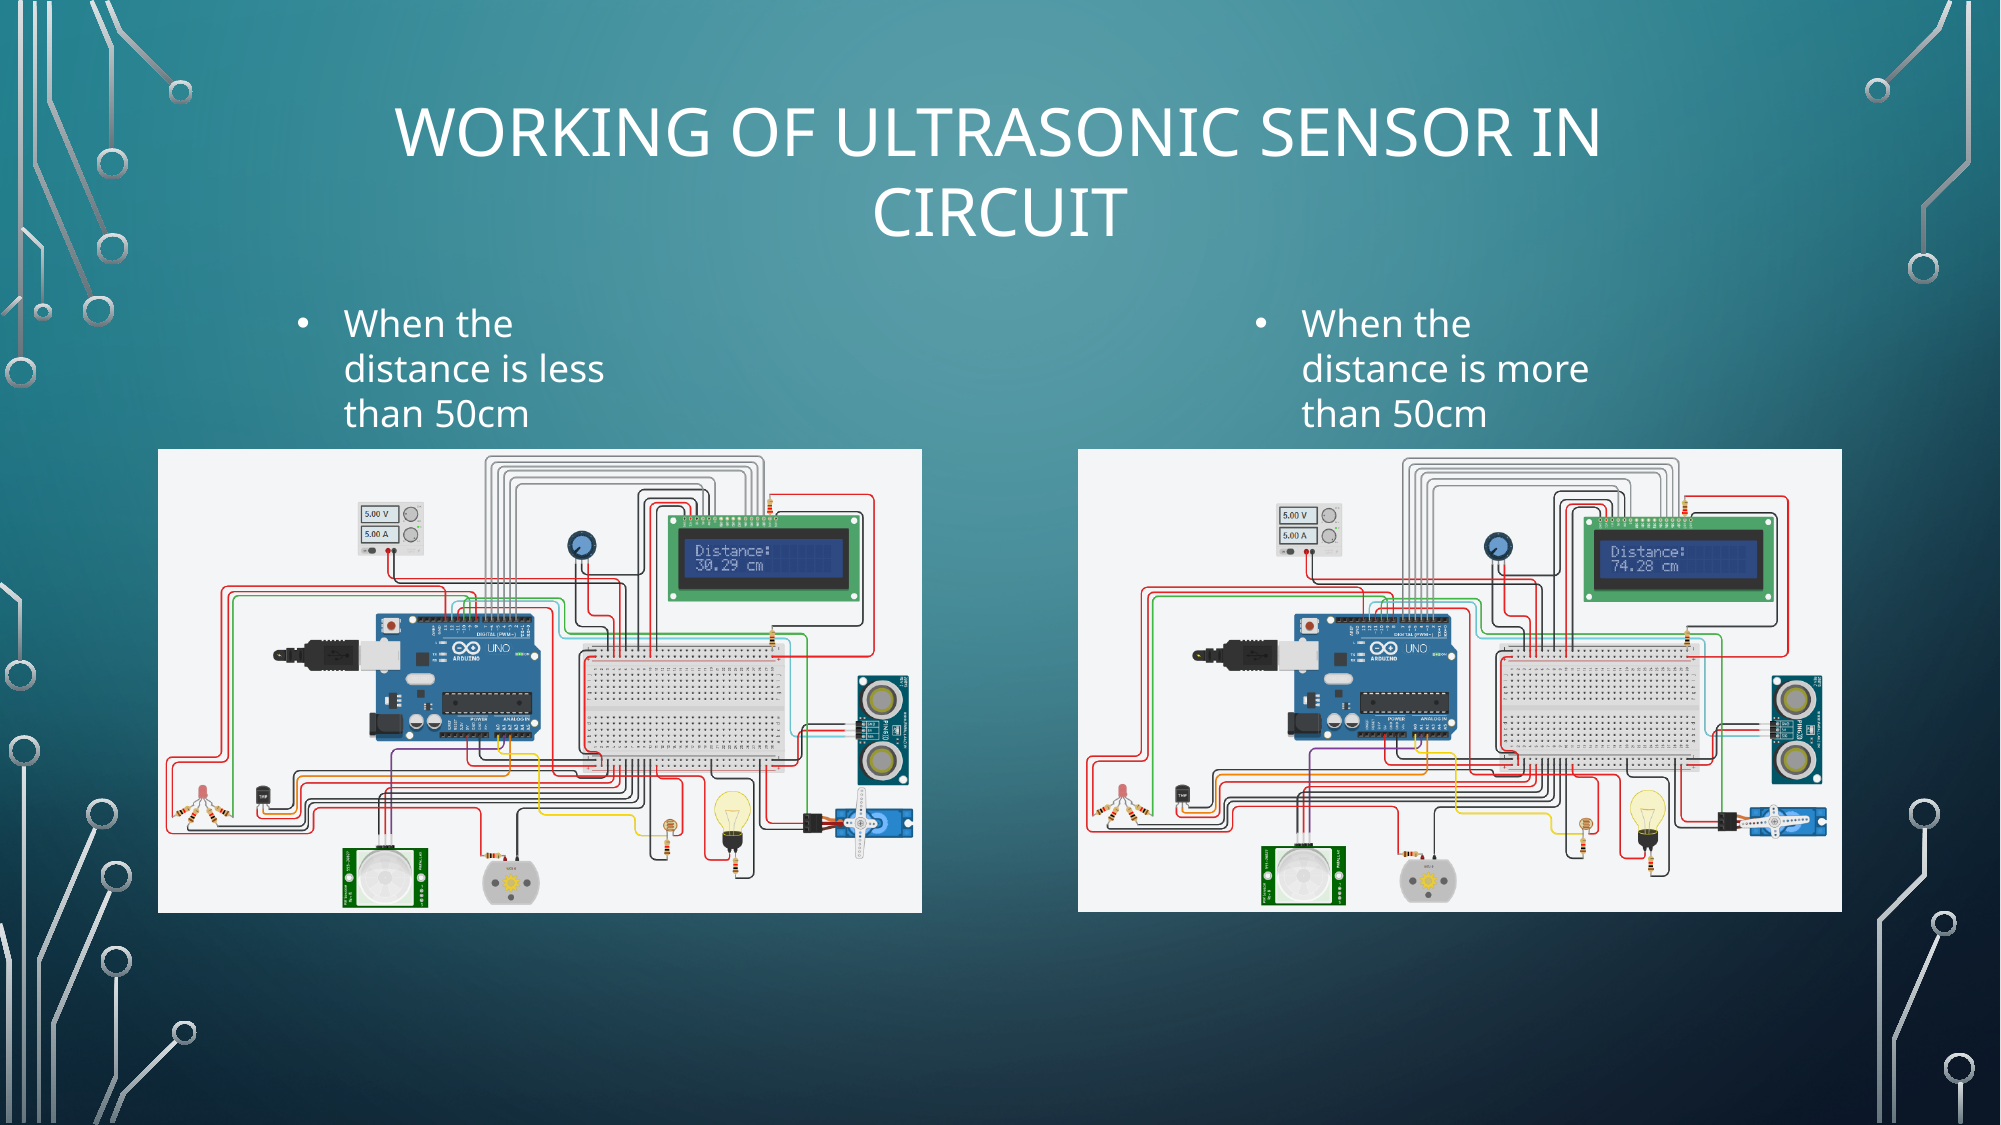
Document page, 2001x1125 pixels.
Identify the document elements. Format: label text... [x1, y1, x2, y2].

text_box When the distance is less than 50cm [281, 292, 660, 443]
text_box WORKING OF ULTRASONIC SENSOR IN CIRCUIT [327, 82, 1673, 258]
picture [158, 449, 922, 913]
text_box When the distance is more than 50cm [1239, 292, 1618, 449]
picture [1078, 449, 1842, 913]
